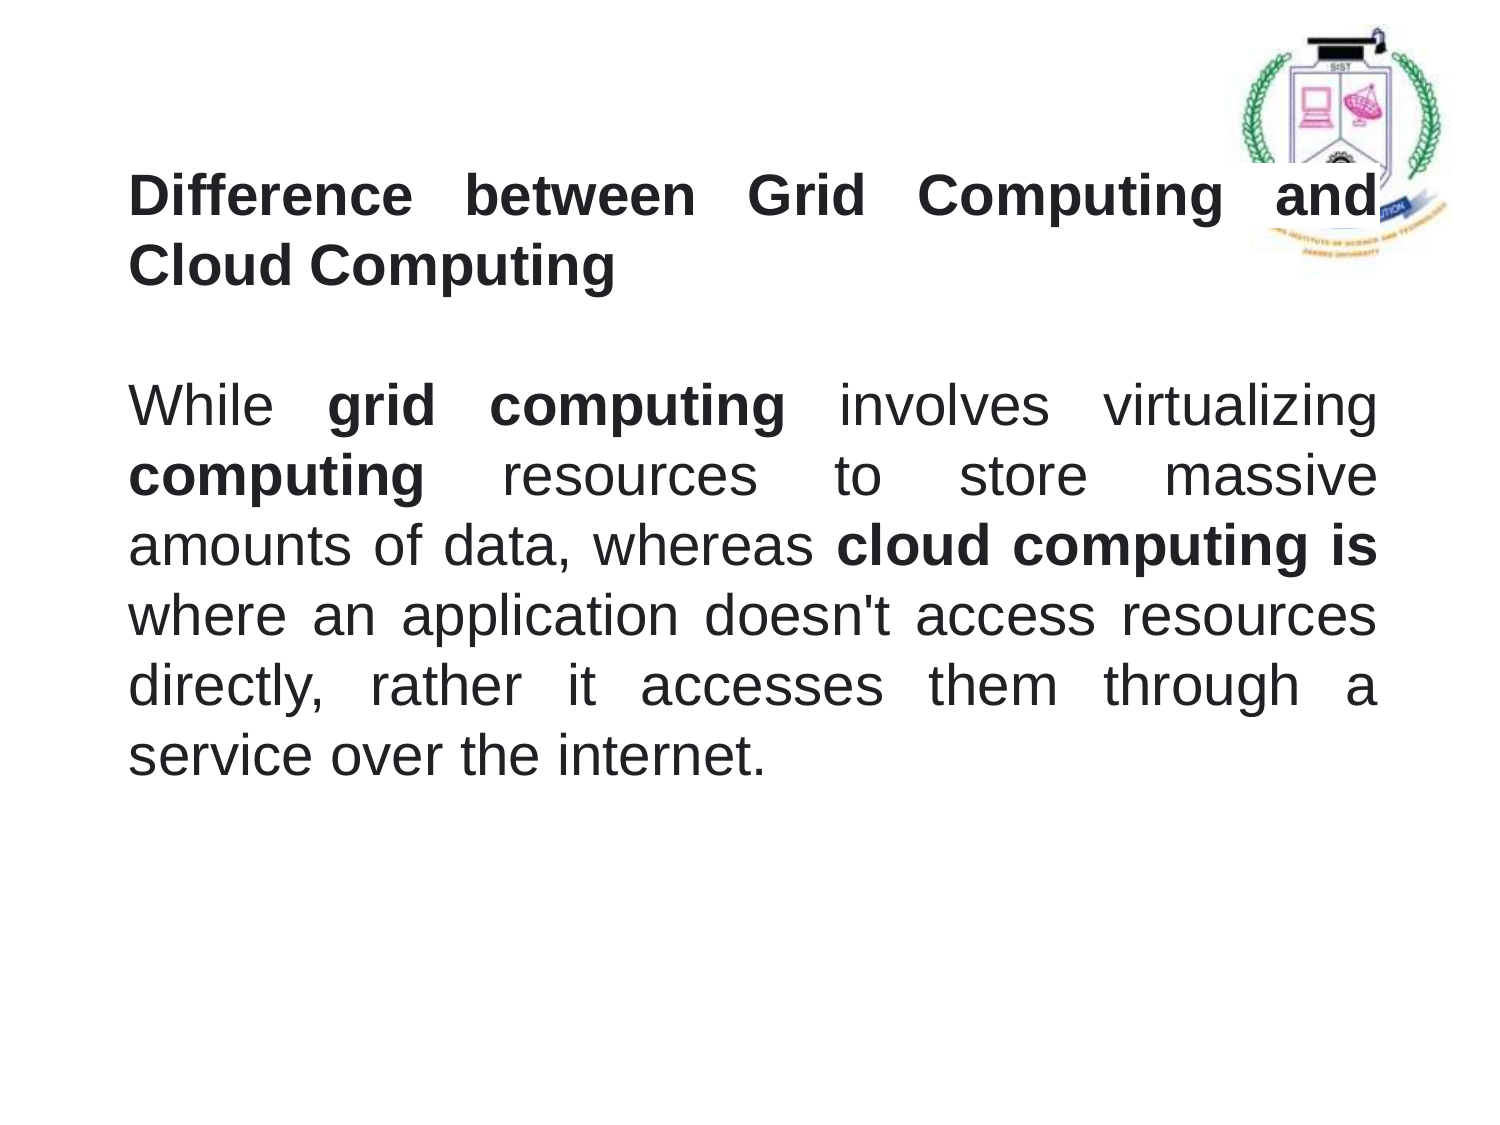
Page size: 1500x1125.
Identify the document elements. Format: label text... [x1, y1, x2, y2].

title Difference between Grid Computing and Cloud Computing While grid computing involves virtualizing computing resources to store massive amounts of data, whereas cloud computing is where an application doesn't access resources directly, rather it accesses them through a service over the internet. [129, 89, 1380, 788]
picture [1226, 24, 1452, 276]
